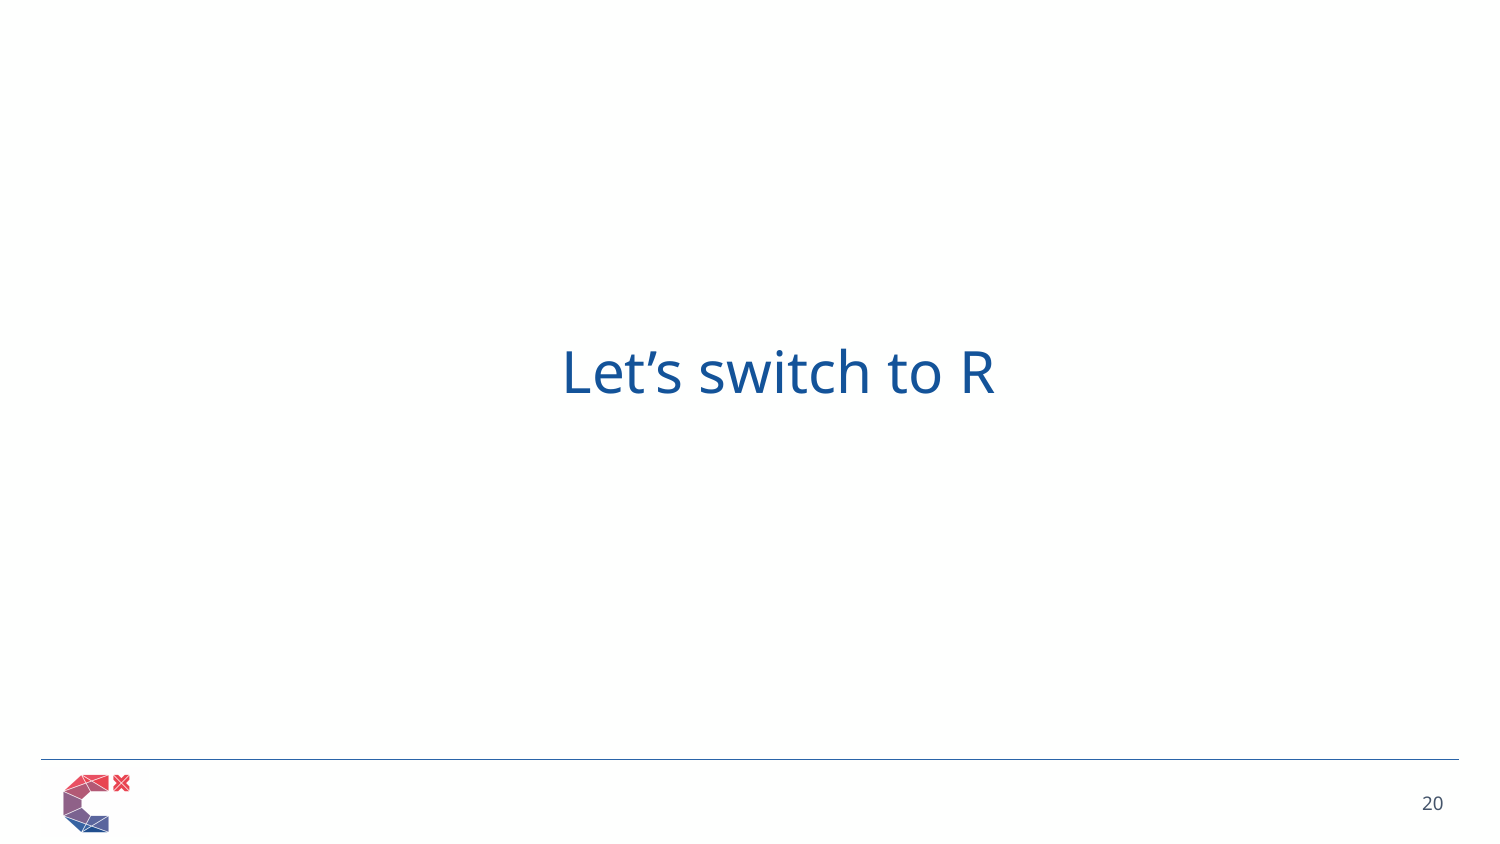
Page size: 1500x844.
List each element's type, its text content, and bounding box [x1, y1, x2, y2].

title Let’s switch to R [546, 293, 1029, 457]
picture [41, 767, 149, 837]
